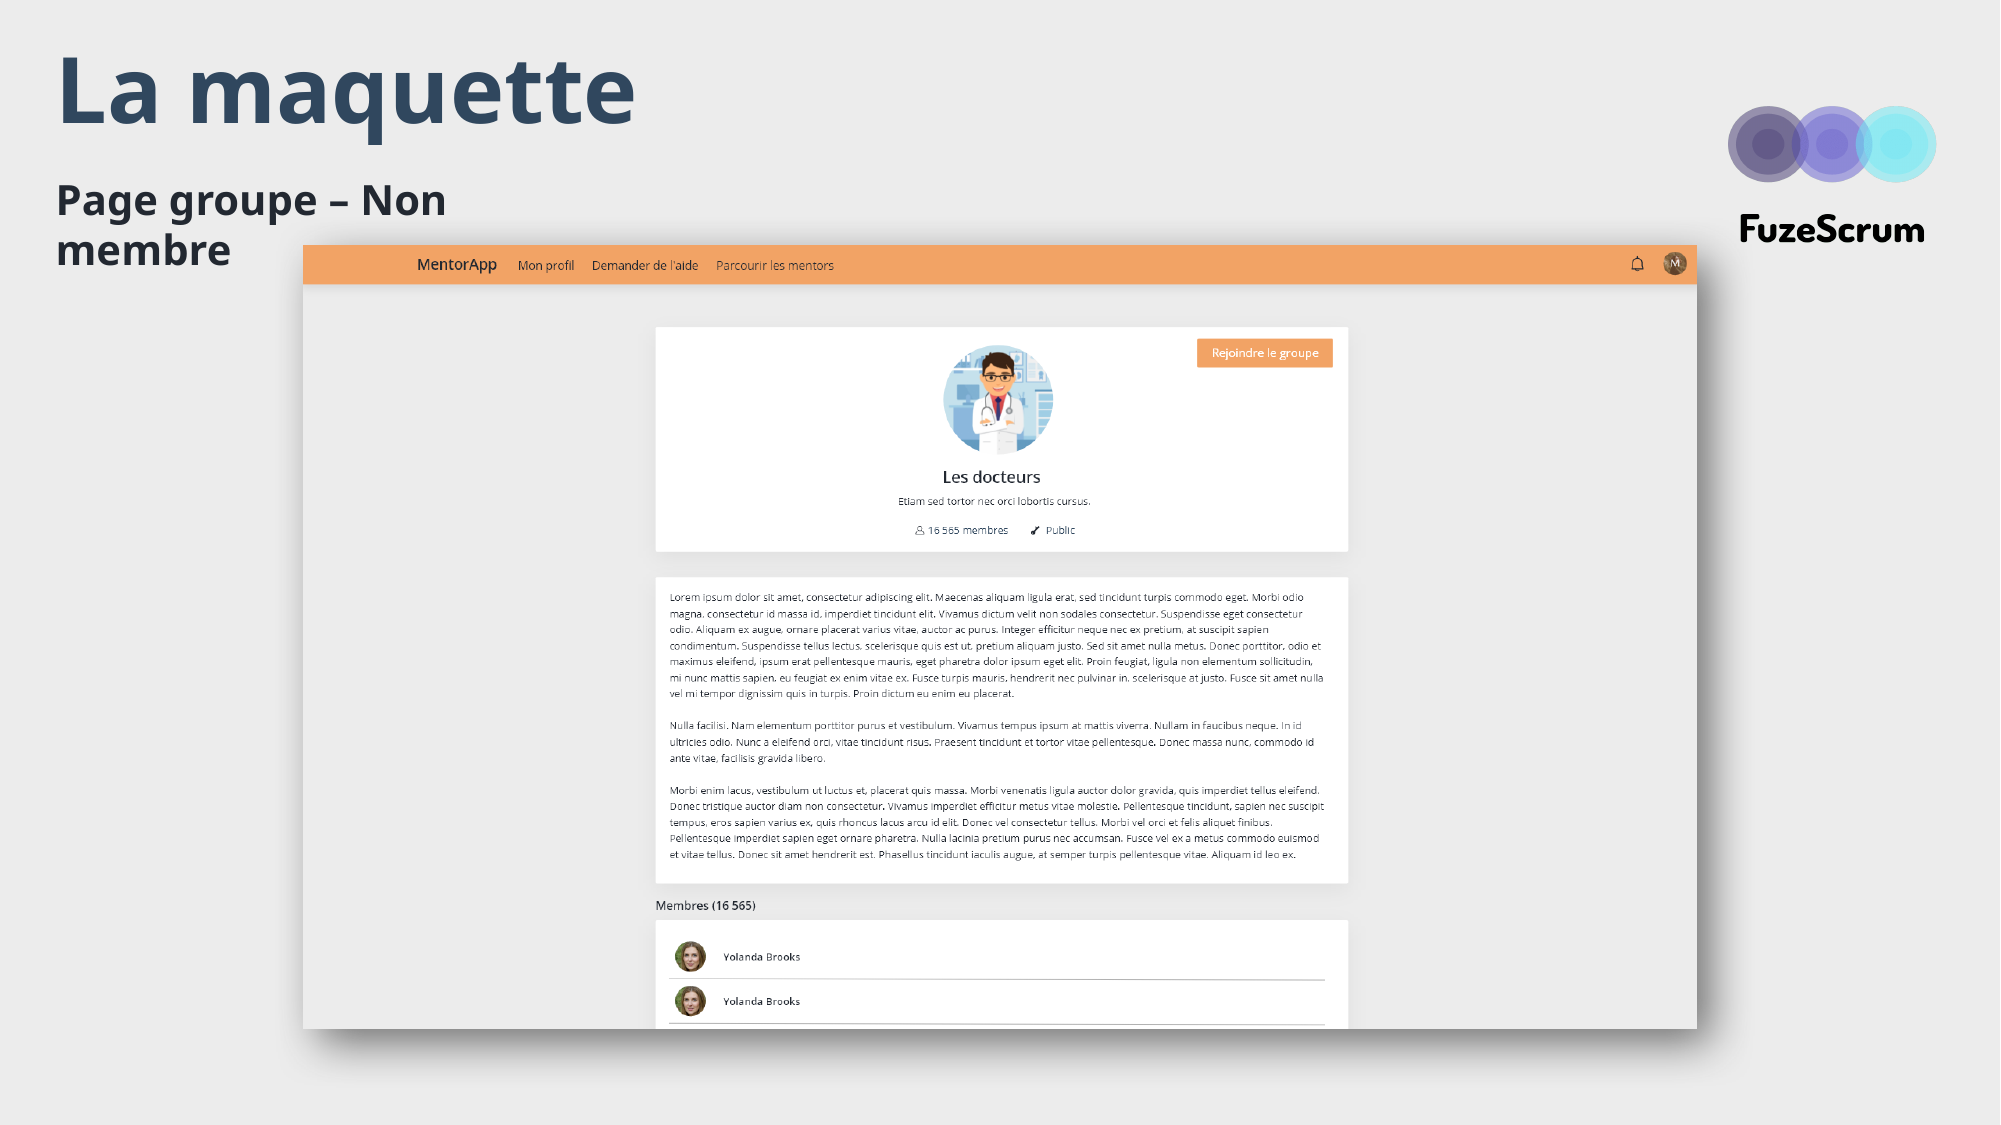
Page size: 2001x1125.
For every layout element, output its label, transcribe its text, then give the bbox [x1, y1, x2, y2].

text_box Page groupe – Non membre [40, 158, 592, 219]
text_box La maquette [40, 32, 1390, 159]
picture [303, 0, 2000, 1029]
